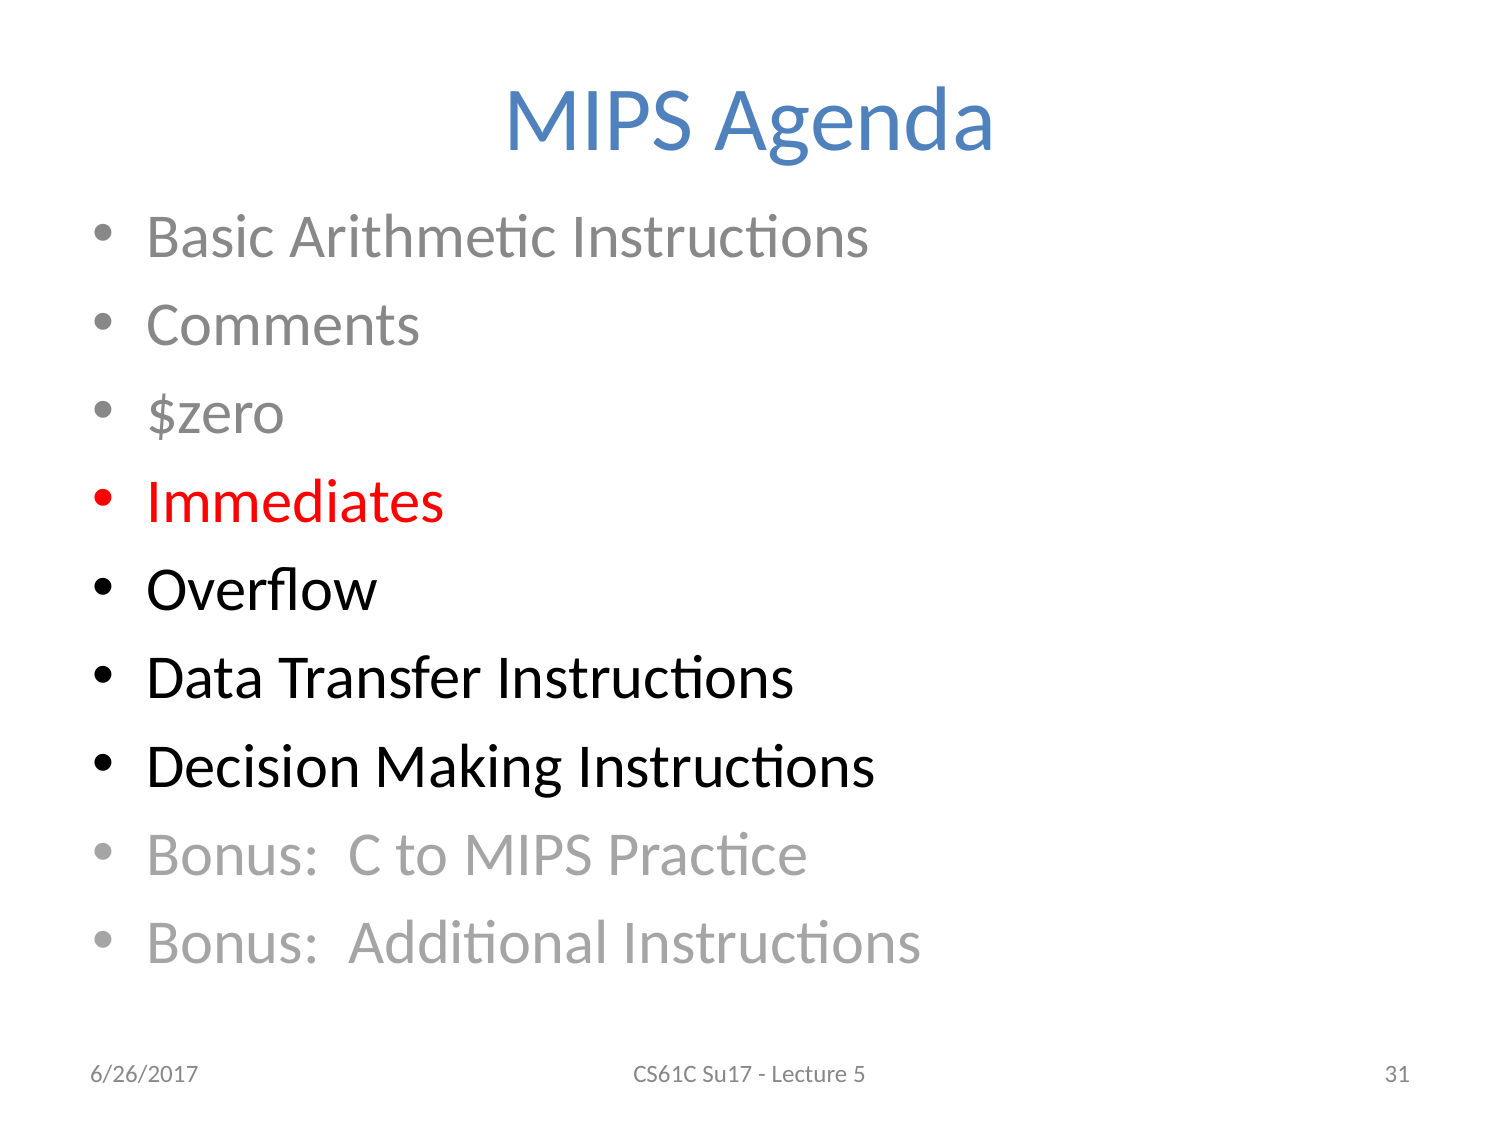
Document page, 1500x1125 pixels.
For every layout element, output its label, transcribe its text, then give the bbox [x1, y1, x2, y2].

footer CS61C Su17 - Lecture 5 [512, 1042, 988, 1103]
slide_number ‹#› [1074, 1042, 1425, 1103]
list Basic Arithmetic Instructions Comments $zero Immediates Overflow Data Transfer Instructions Decision Making Instructions Bonus: C to MIPS Practice Bonus: Additional Instructions [75, 187, 1425, 1003]
title MIPS Agenda [75, 20, 1425, 187]
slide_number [75, 1042, 425, 1103]
